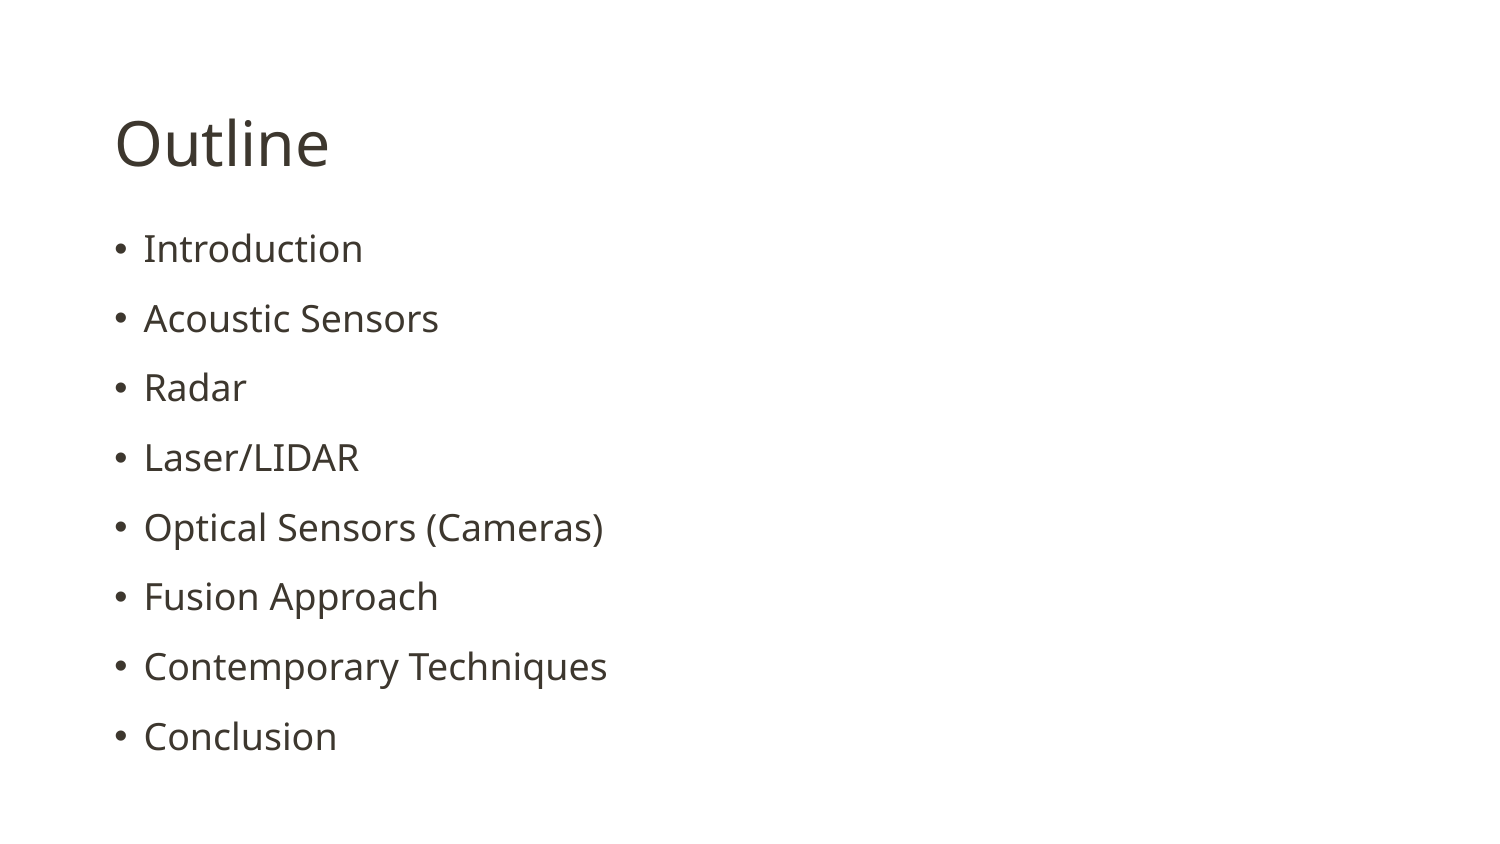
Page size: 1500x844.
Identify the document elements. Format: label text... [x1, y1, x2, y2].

list Introduction Acoustic Sensors Radar Laser/LIDAR Optical Sensors (Cameras) Fusion Approach Contemporary Techniques Conclusion [103, 224, 1397, 760]
title Outline [103, 44, 1397, 186]
